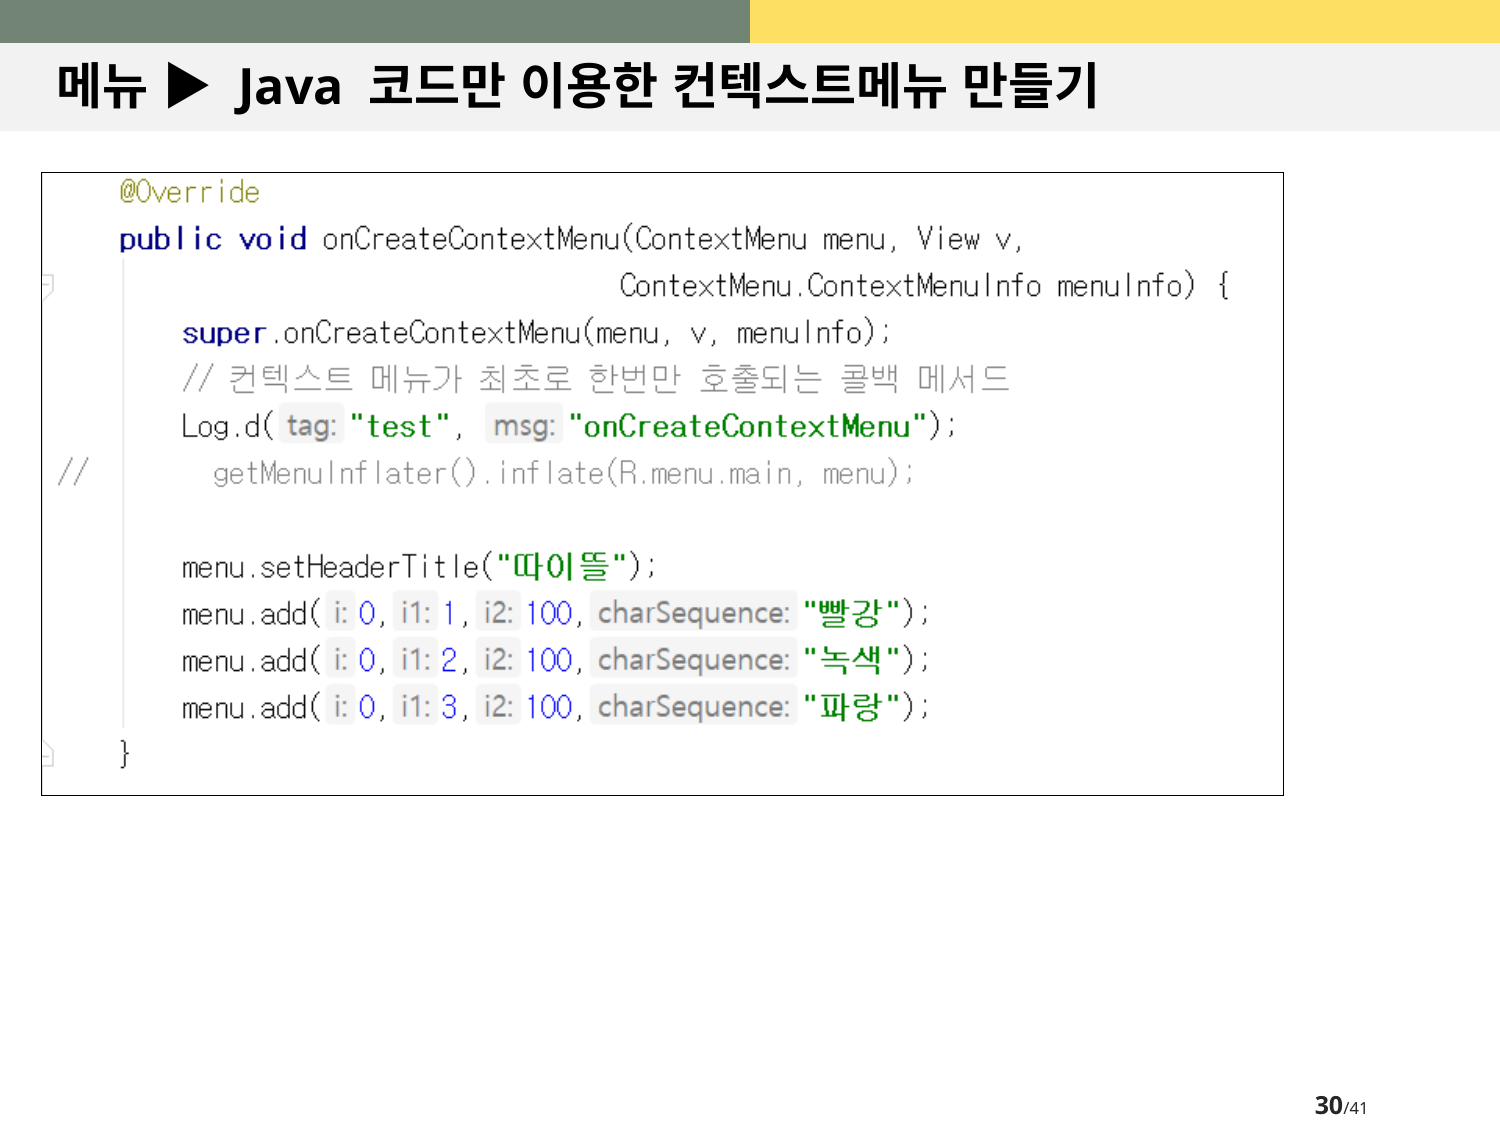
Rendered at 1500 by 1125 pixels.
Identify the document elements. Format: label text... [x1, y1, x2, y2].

title 메뉴 ▶ Java 코드만 이용한 컨텍스트메뉴 만들기 [41, 42, 1459, 128]
picture [40, 172, 1284, 796]
